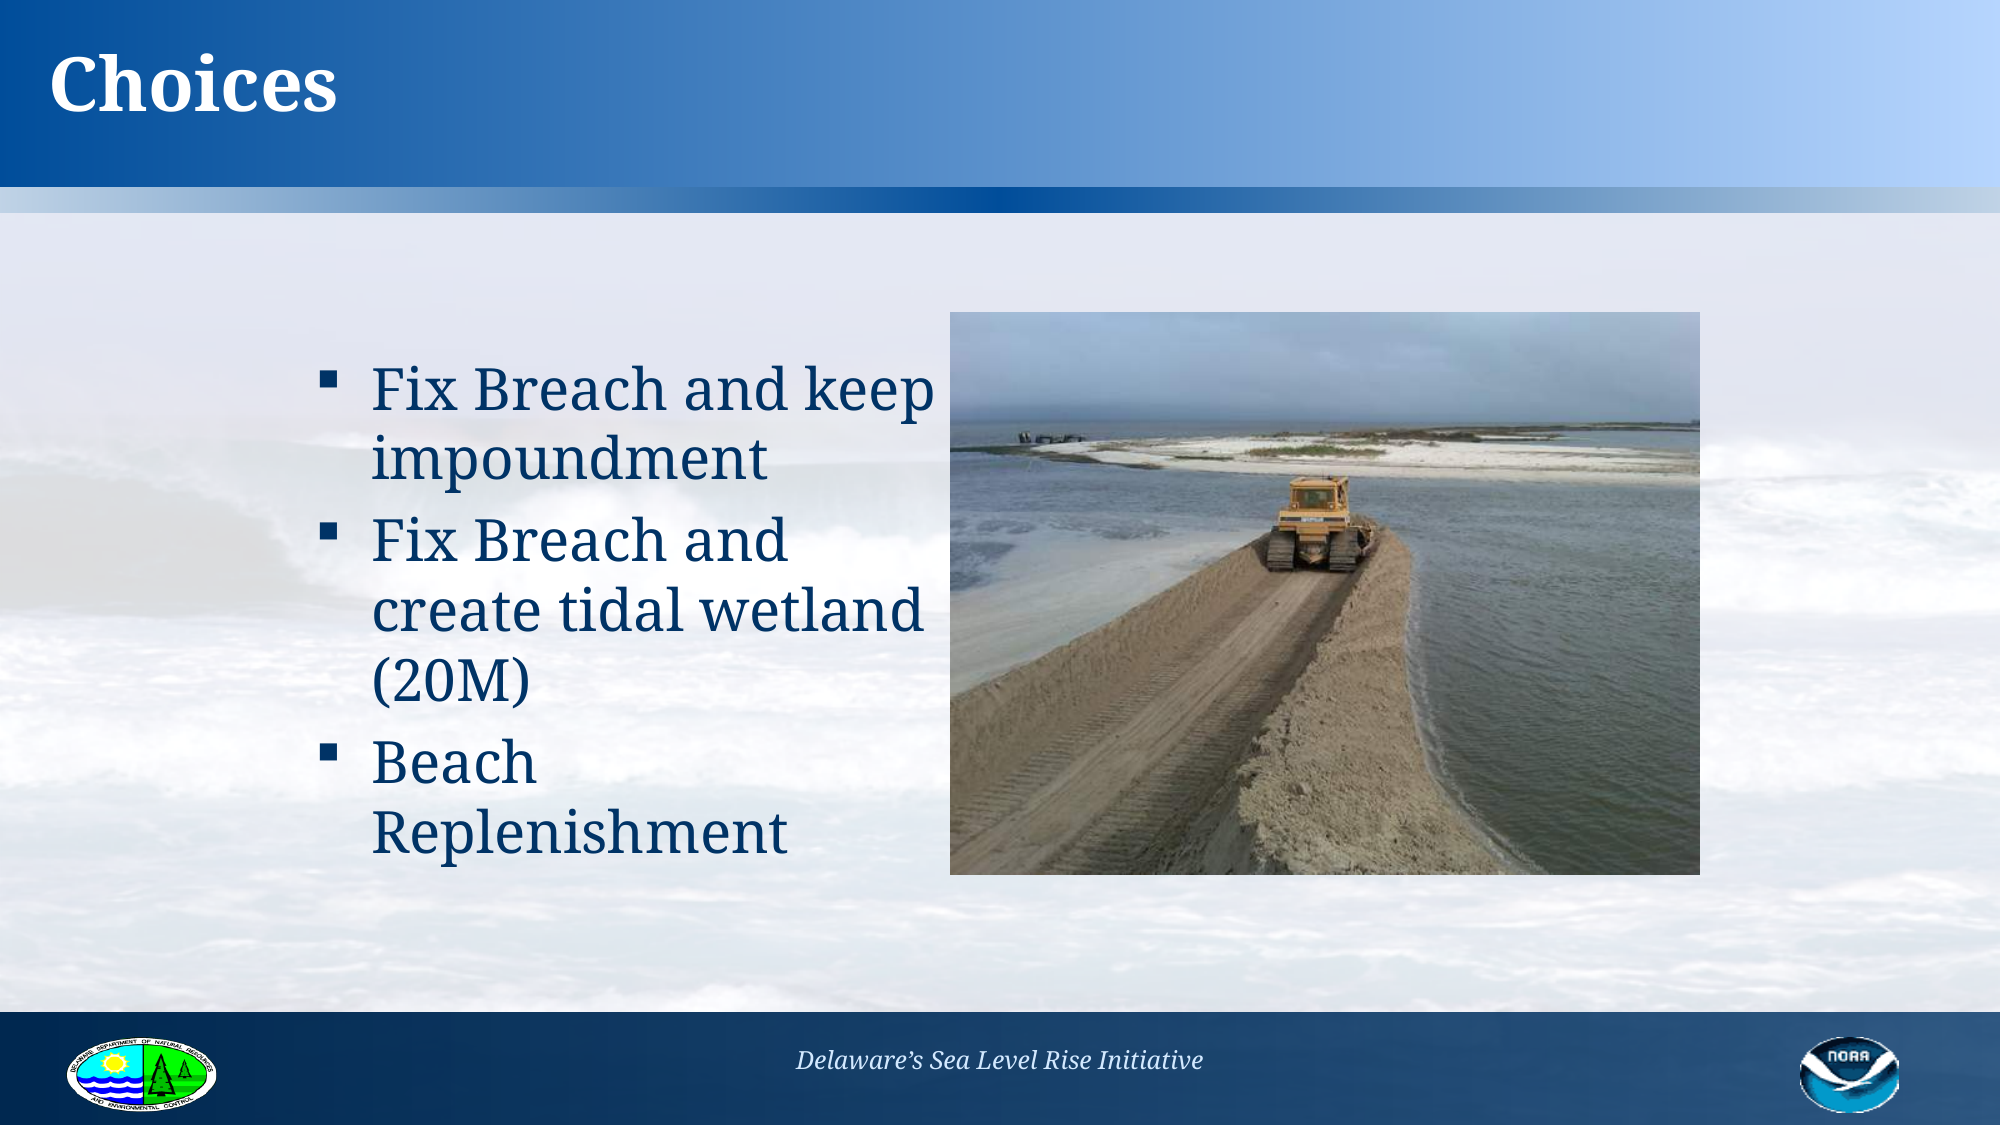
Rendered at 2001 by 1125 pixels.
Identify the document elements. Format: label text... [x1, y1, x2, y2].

list Fix Breach and keep impoundment Fix Breach and create tidal wetland (20M) Beach Replenishment [299, 262, 963, 1038]
picture [1800, 1037, 1899, 1113]
picture [66, 1037, 217, 1112]
picture [949, 312, 1701, 876]
title Choices [33, 0, 1767, 163]
picture [1853, 1080, 1899, 1113]
